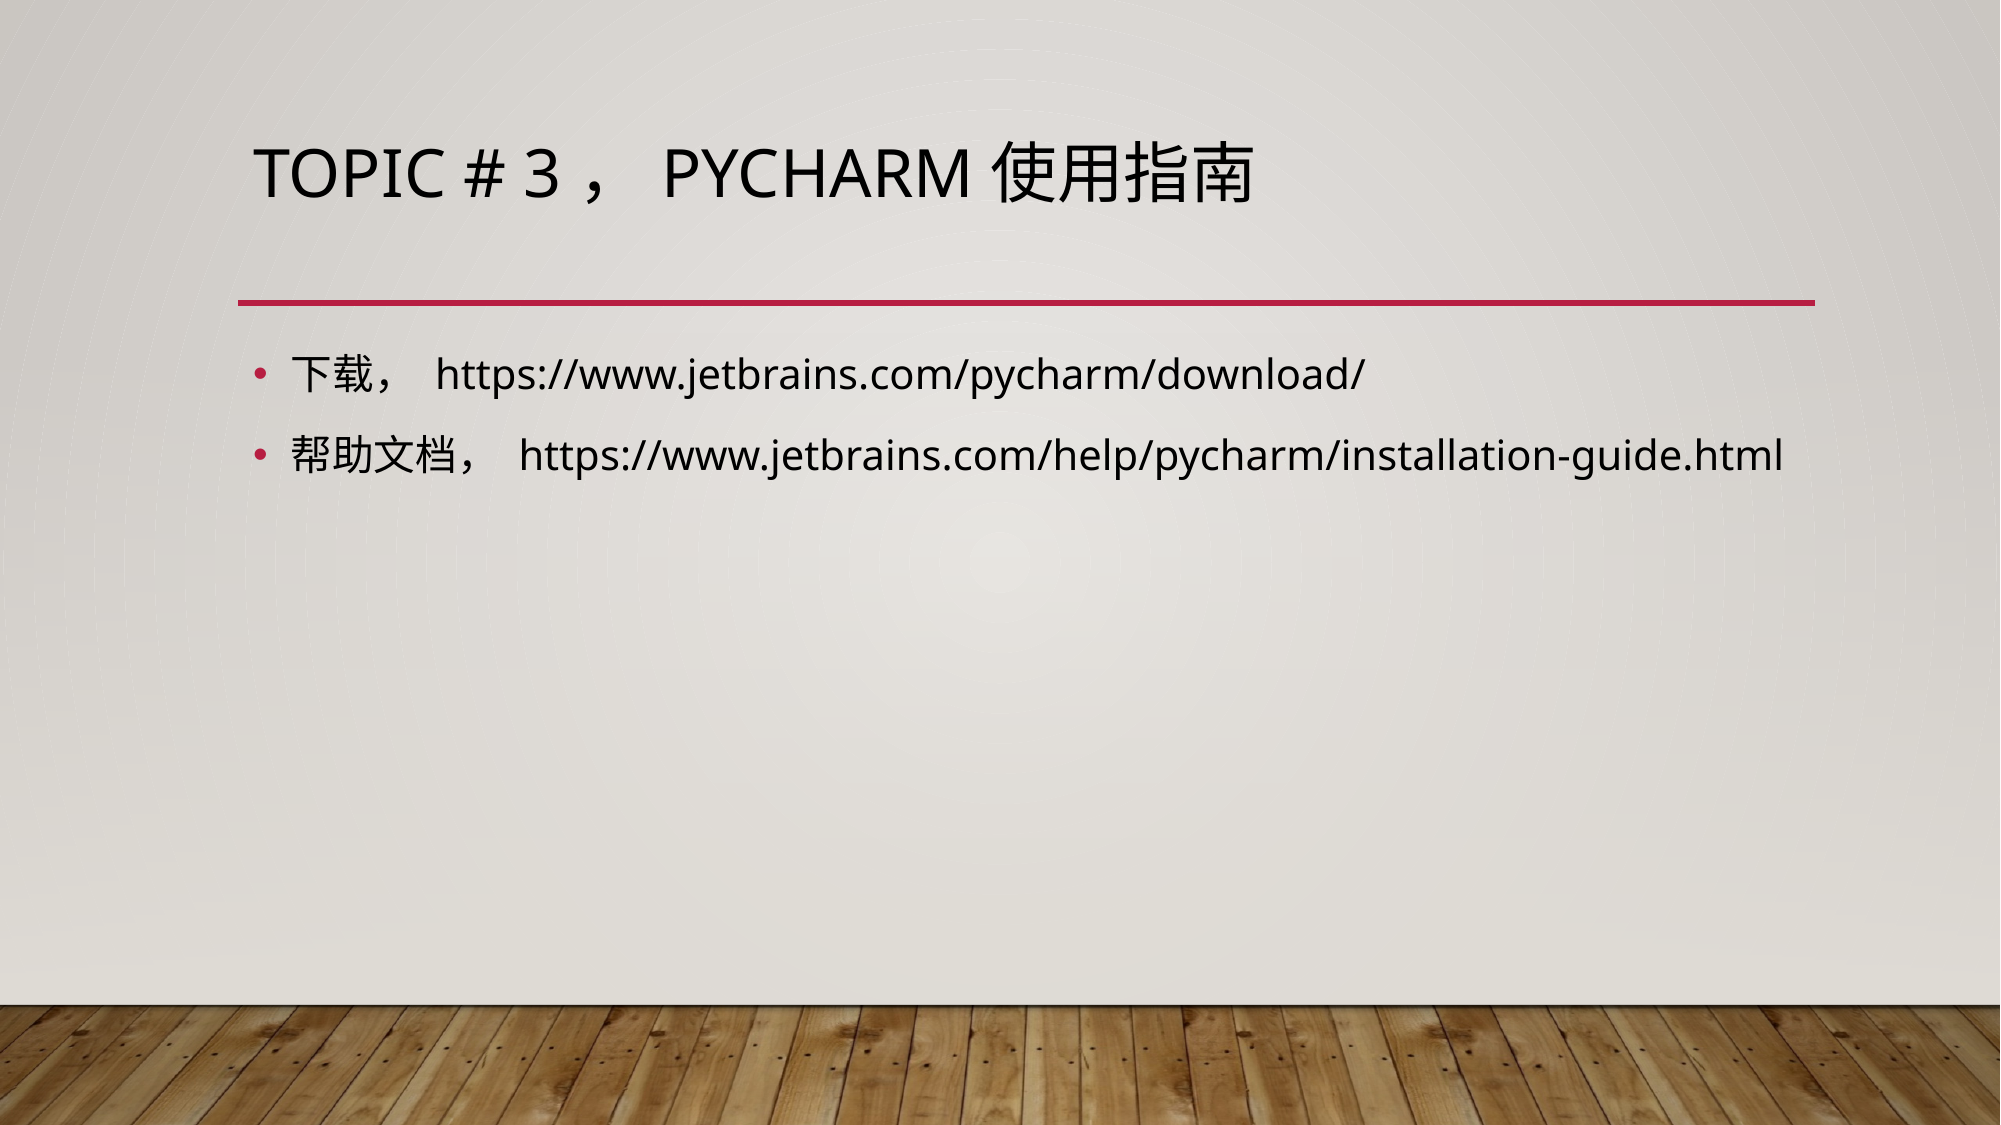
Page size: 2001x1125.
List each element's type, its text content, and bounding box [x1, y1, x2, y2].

list 下载， https://www.jetbrains.com/pycharm/download/ 帮助文档， https://www.jetbrains.com/help/pycharm/installation-guide.html [238, 330, 1814, 897]
title Topic # 3，PyCharm使用指南 [238, 131, 1814, 305]
picture [0, 1005, 2000, 1125]
